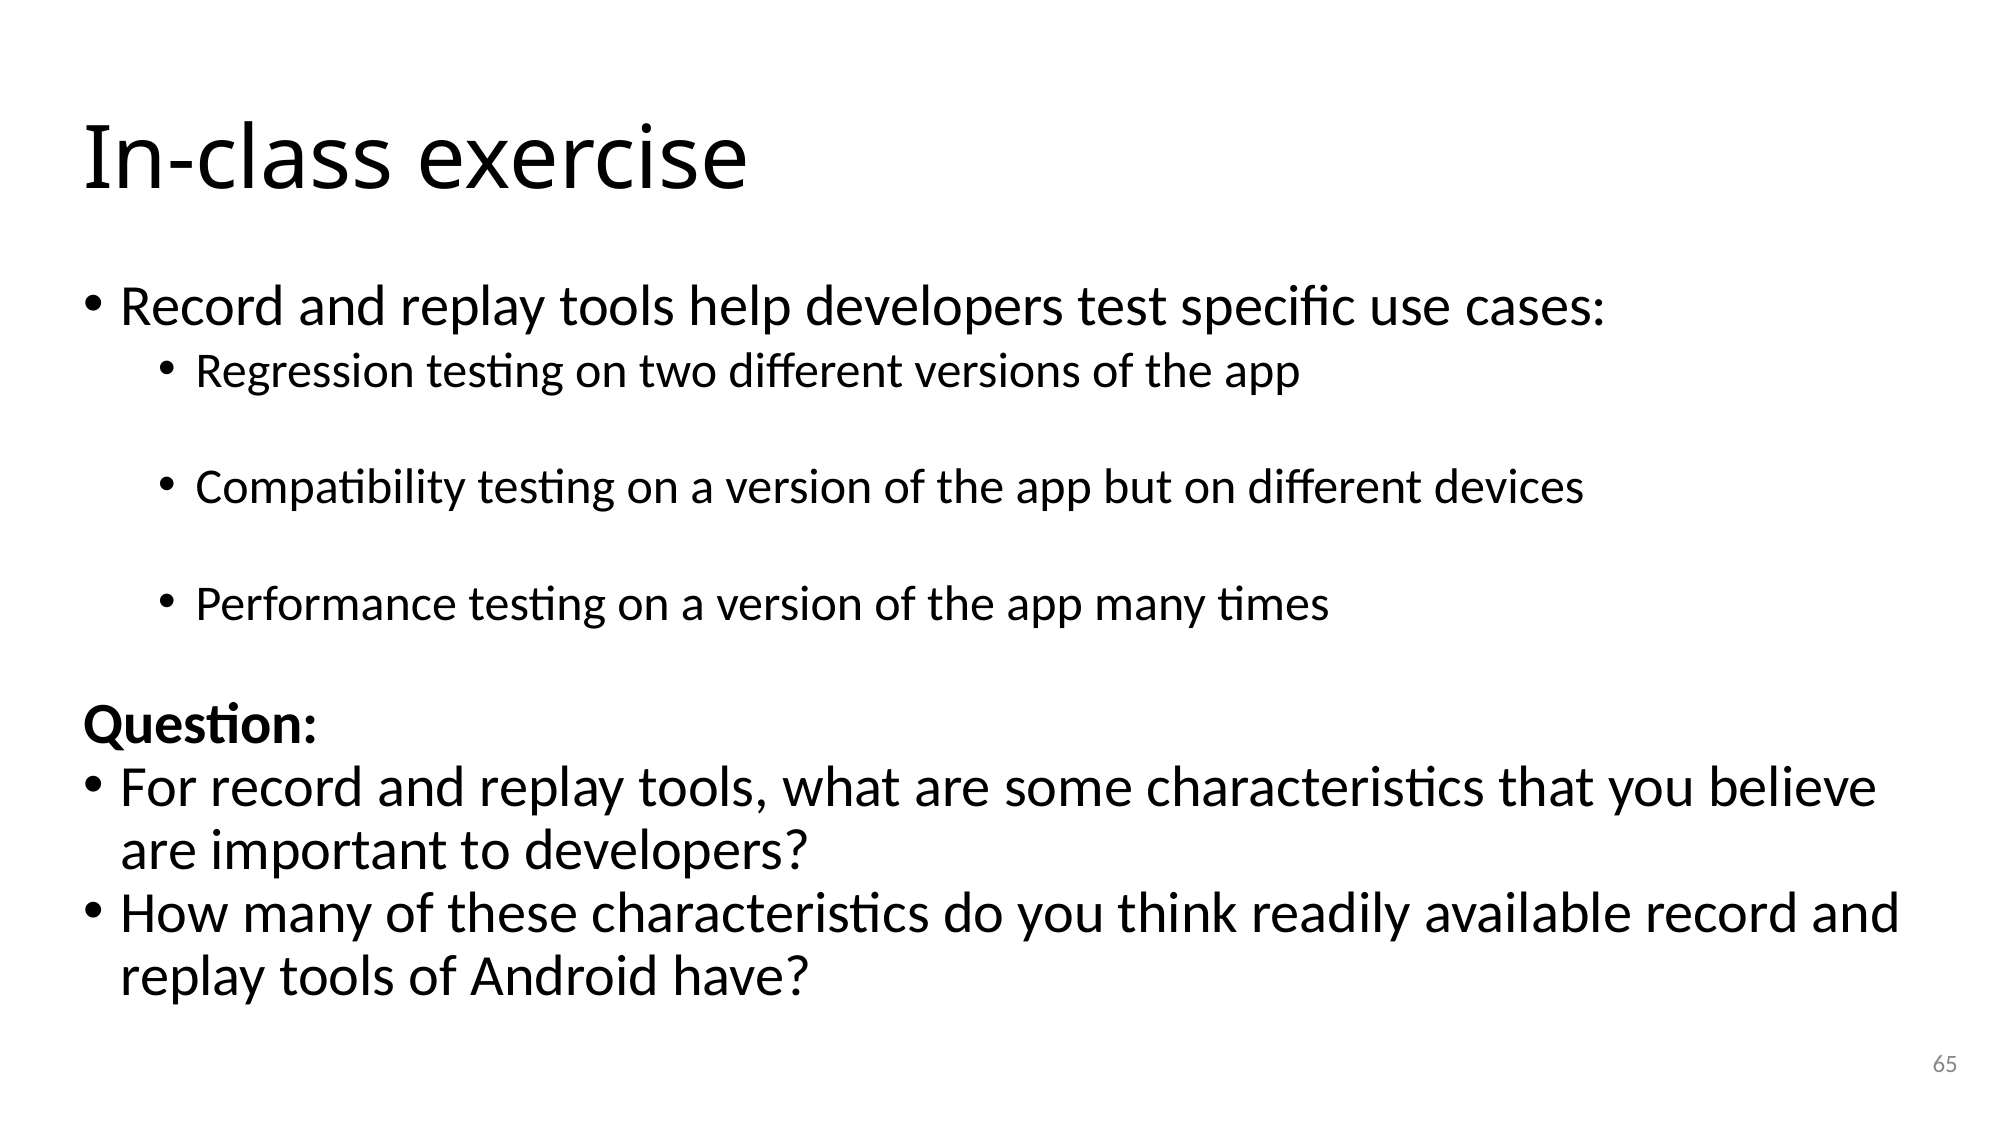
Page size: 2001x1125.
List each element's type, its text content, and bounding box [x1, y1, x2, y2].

title In-class exercise [68, 97, 1932, 223]
list Record and replay tools help developers test specific use cases: Regression testing on two different versions of the app Compatibility testing on a version of the app but on different devices Performance testing on a version of the app many times Question: For record and replay tools, what are some characteristics that you believe are important to developers? How many of these characteristics do you think readily available record and replay tools of Android have? [68, 252, 1932, 1000]
slide_number 65 [1853, 1019, 1974, 1106]
